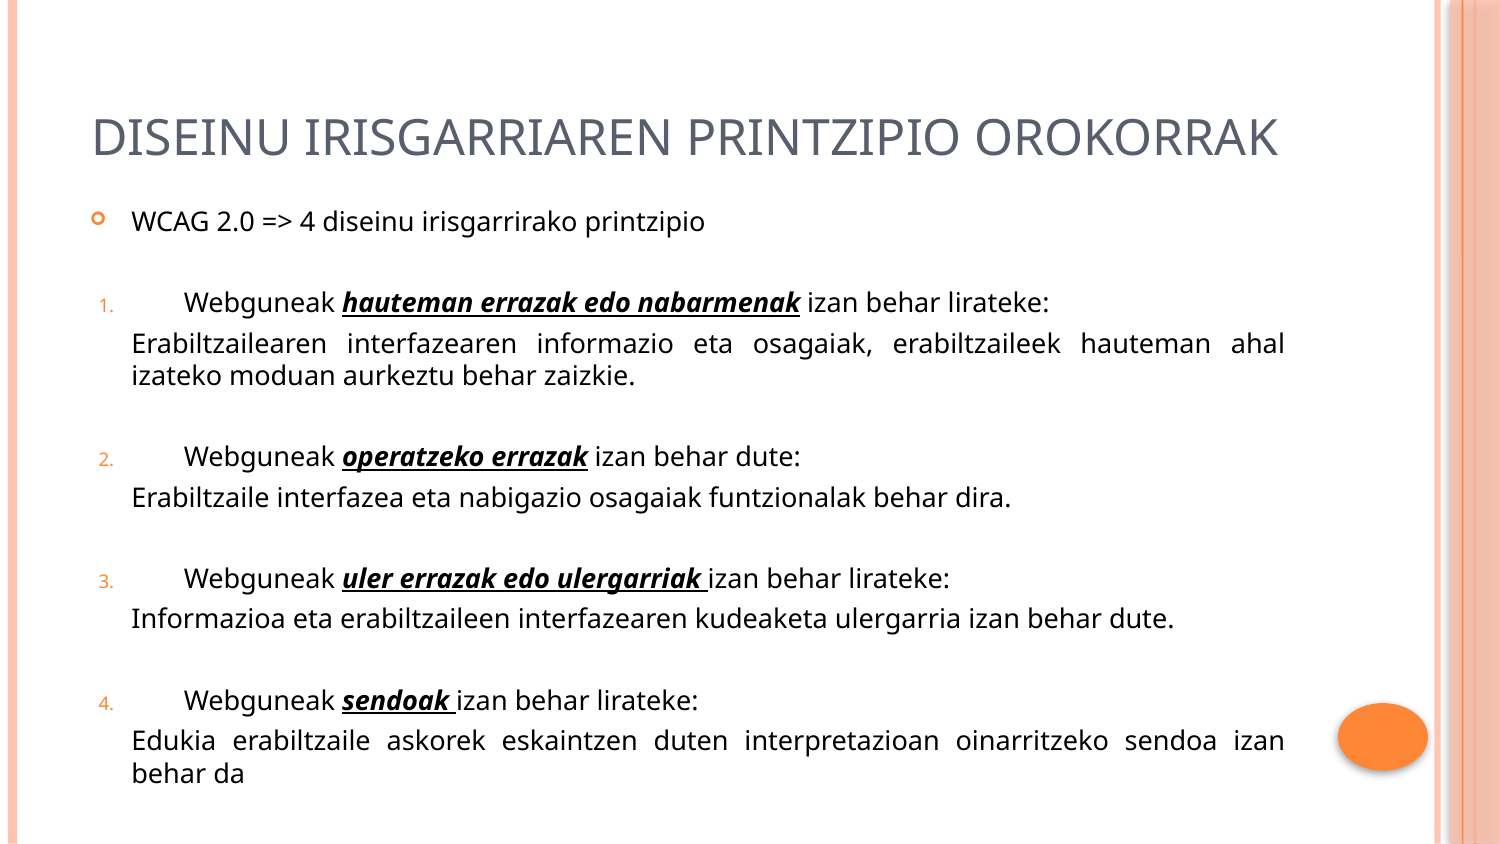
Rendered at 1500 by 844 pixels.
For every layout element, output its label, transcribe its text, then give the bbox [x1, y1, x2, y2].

title diseinu irisgarriaren printzipio orokorrak [76, 32, 1302, 173]
list WCAG 2.0 => 4 diseinu irisgarrirako printzipio Webguneak hauteman errazak edo nabarmenak izan behar lirateke: Erabiltzailearen interfazearen informazio eta osagaiak, erabiltzaileek hauteman ahal izateko moduan aurkeztu behar zaizkie. Webguneak operatzeko errazak izan behar dute: Erabiltzaile interfazea eta nabigazio osagaiak funtzionalak behar dira. Webguneak uler errazak edo ulergarriak izan behar lirateke: Informazioa eta erabiltzaileen interfazearen kudeaketa ulergarria izan behar dute. Webguneak sendoak izan behar lirateke: Edukia erabiltzaile askorek eskaintzen duten interpretazioan oinarritzeko sendoa izan behar da [75, 196, 1300, 797]
